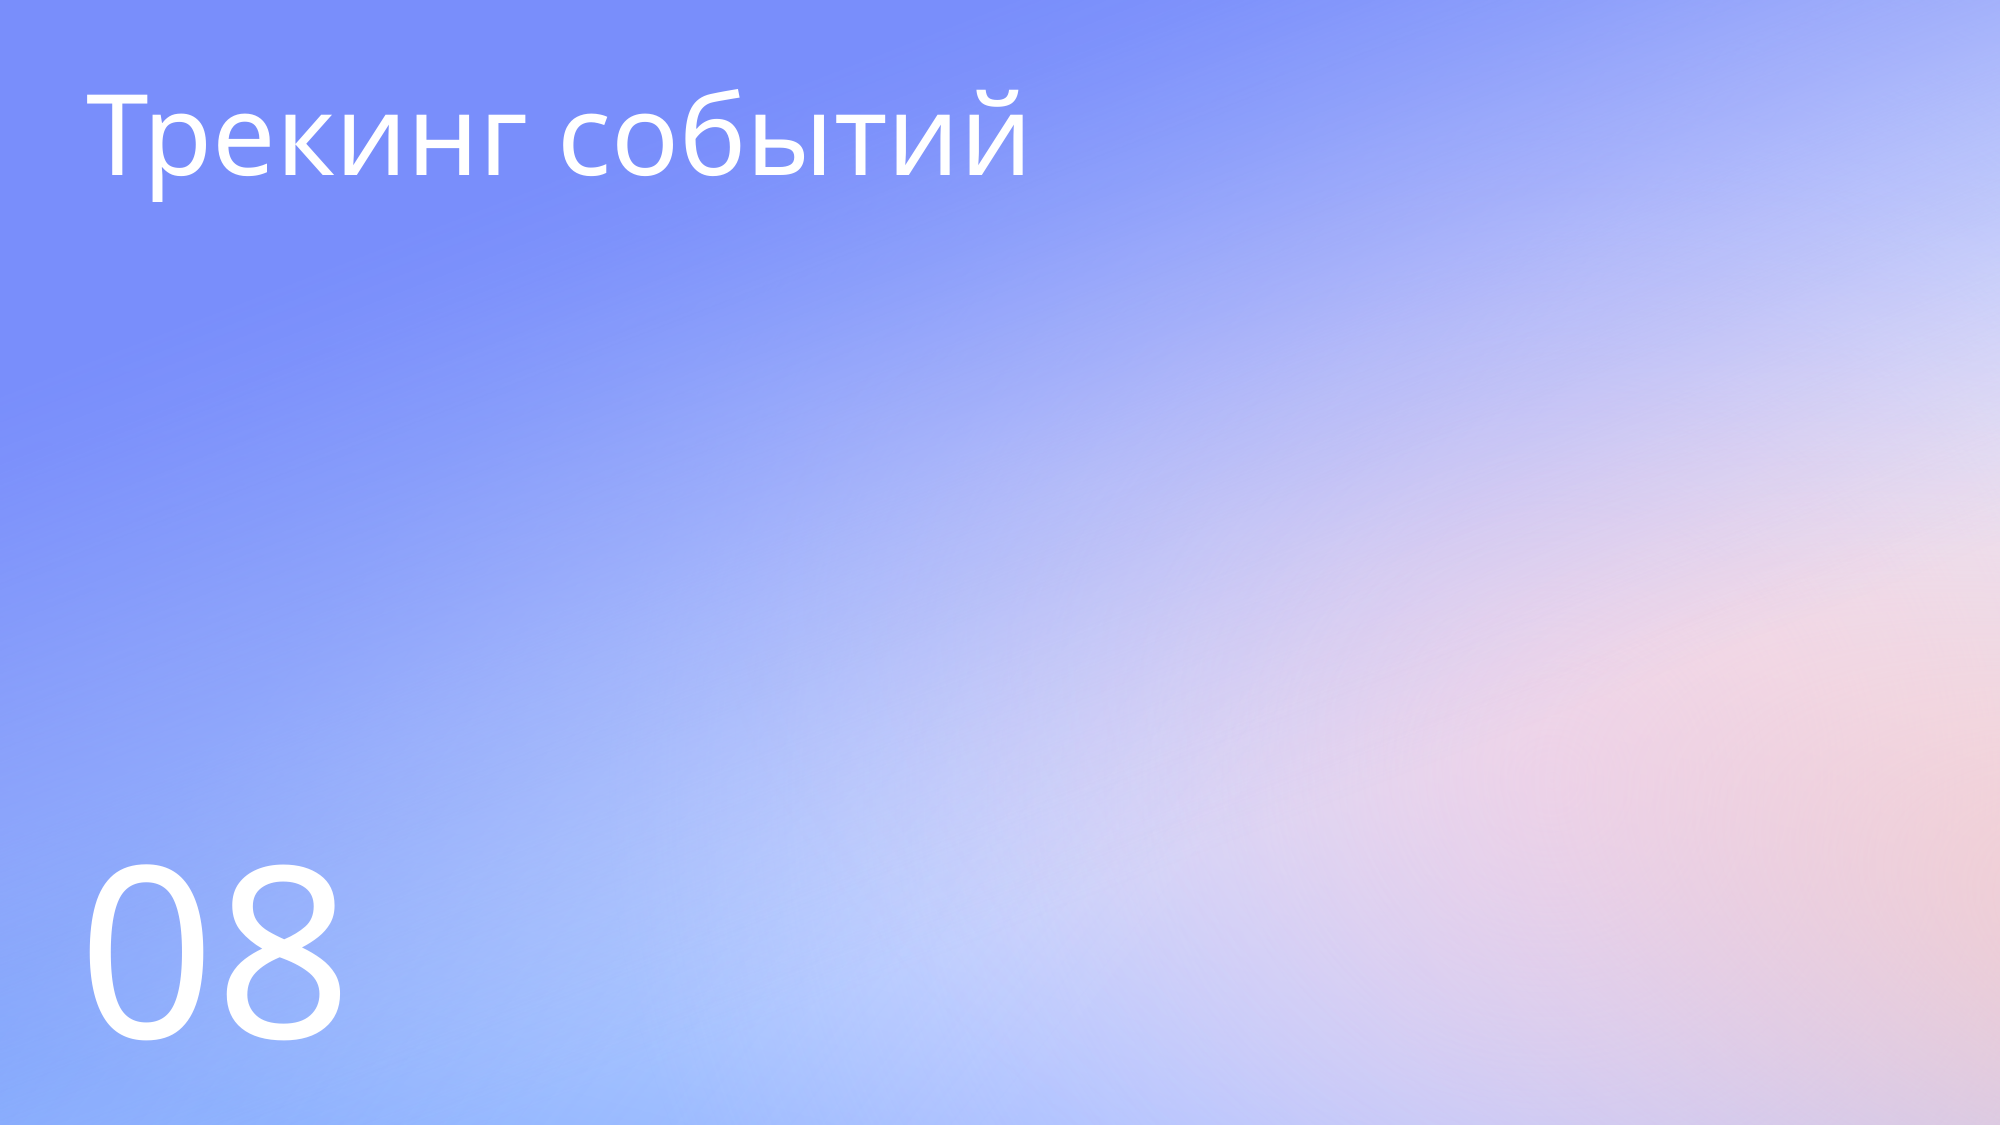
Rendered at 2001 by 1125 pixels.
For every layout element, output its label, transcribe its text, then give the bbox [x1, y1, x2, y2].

picture [0, 0, 2000, 1125]
title Трекинг событий [86, 78, 1903, 351]
list 08 [79, 831, 540, 1044]
